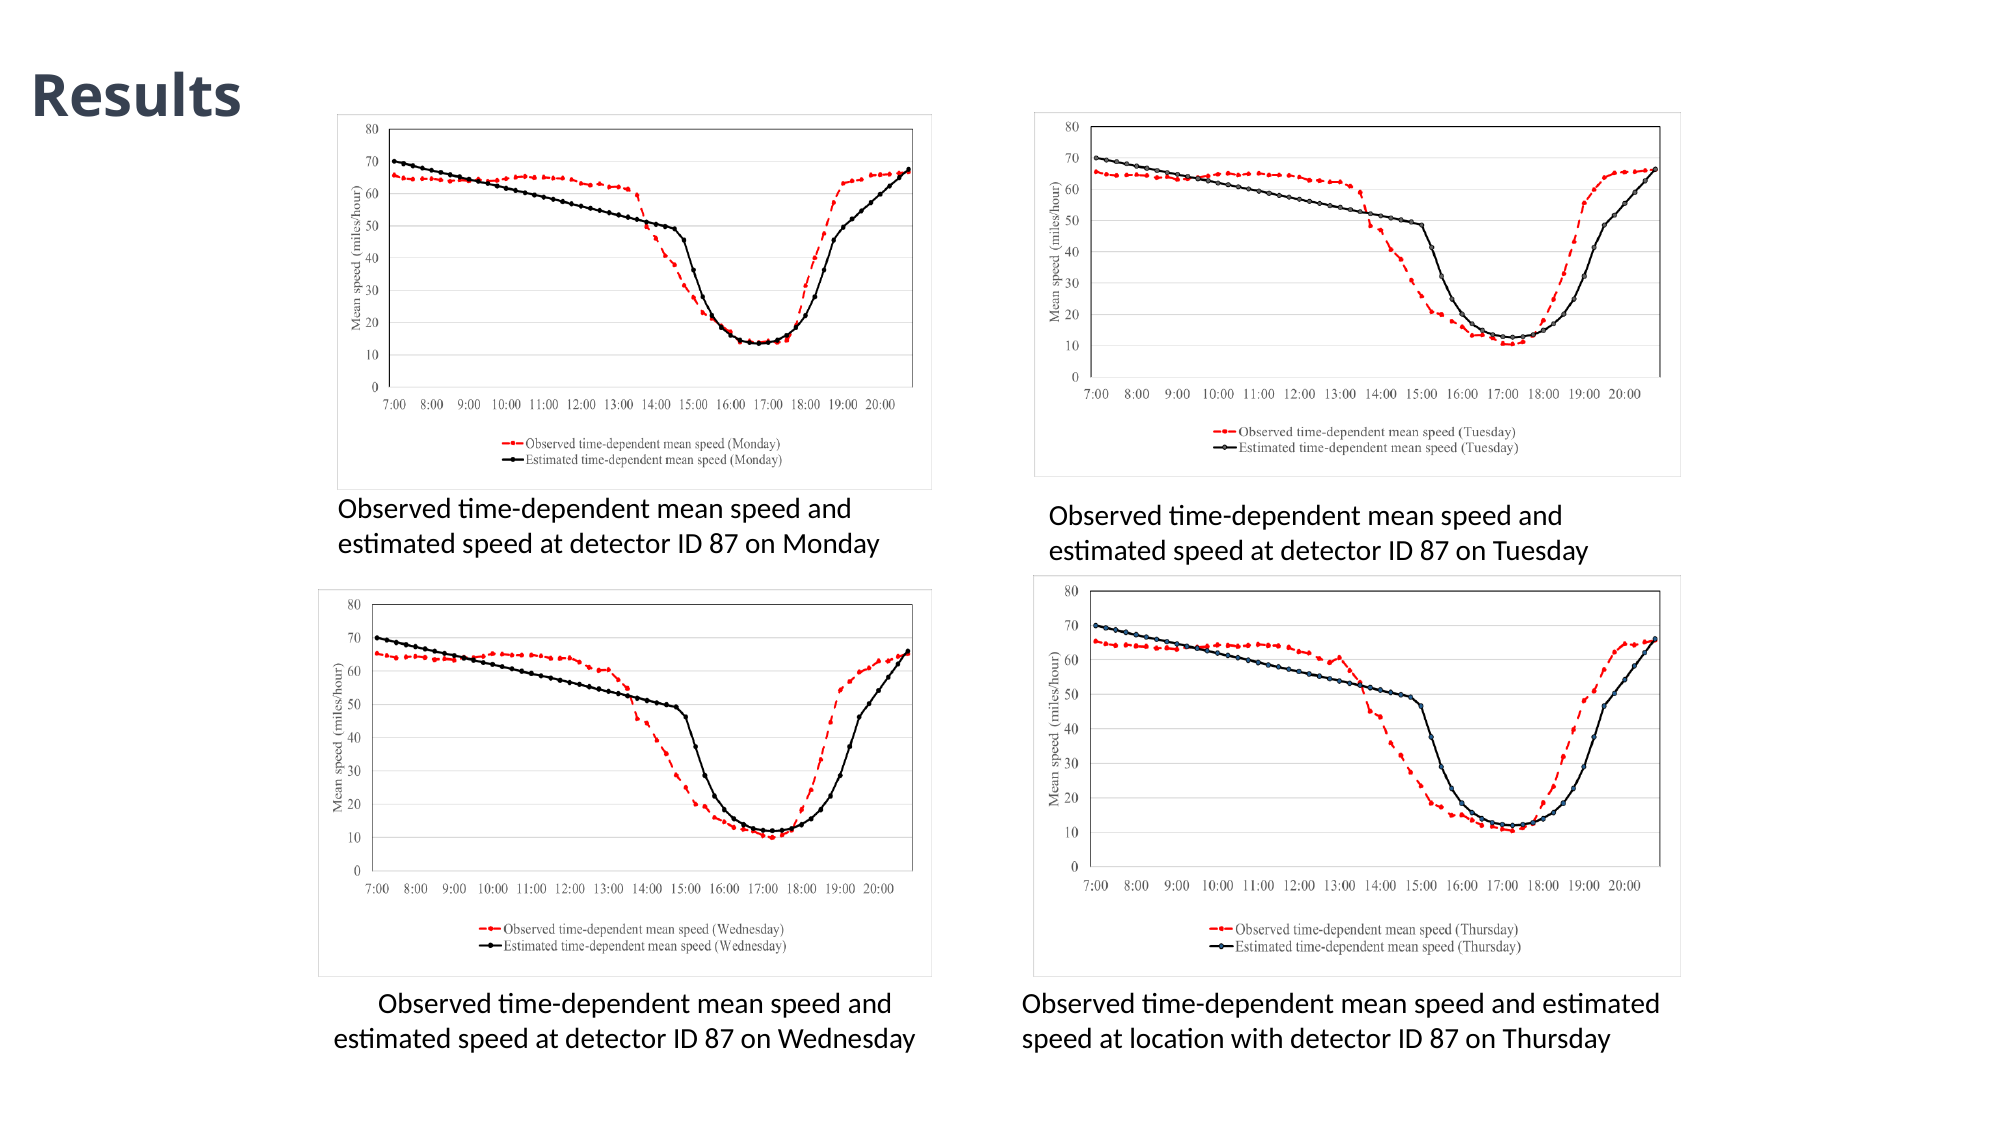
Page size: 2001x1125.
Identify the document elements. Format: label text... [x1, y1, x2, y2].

text_box Observed time-dependent mean speed and estimated speed at detector ID 87 on Monday [323, 482, 948, 567]
picture [1034, 112, 1681, 477]
picture [1033, 575, 1681, 977]
text_box Observed time-dependent mean speed and estimated speed at detector ID 87 on Tuesday [1033, 489, 1681, 574]
text_box Observed time-dependent mean speed and estimated speed at location with detector ID 87 on Thursday [1007, 976, 1752, 1062]
title Results [15, 0, 1985, 195]
picture [318, 588, 932, 977]
picture [337, 114, 932, 490]
text_box Observed time-dependent mean speed and estimated speed at detector ID 87 on Wednesday [280, 976, 970, 1062]
